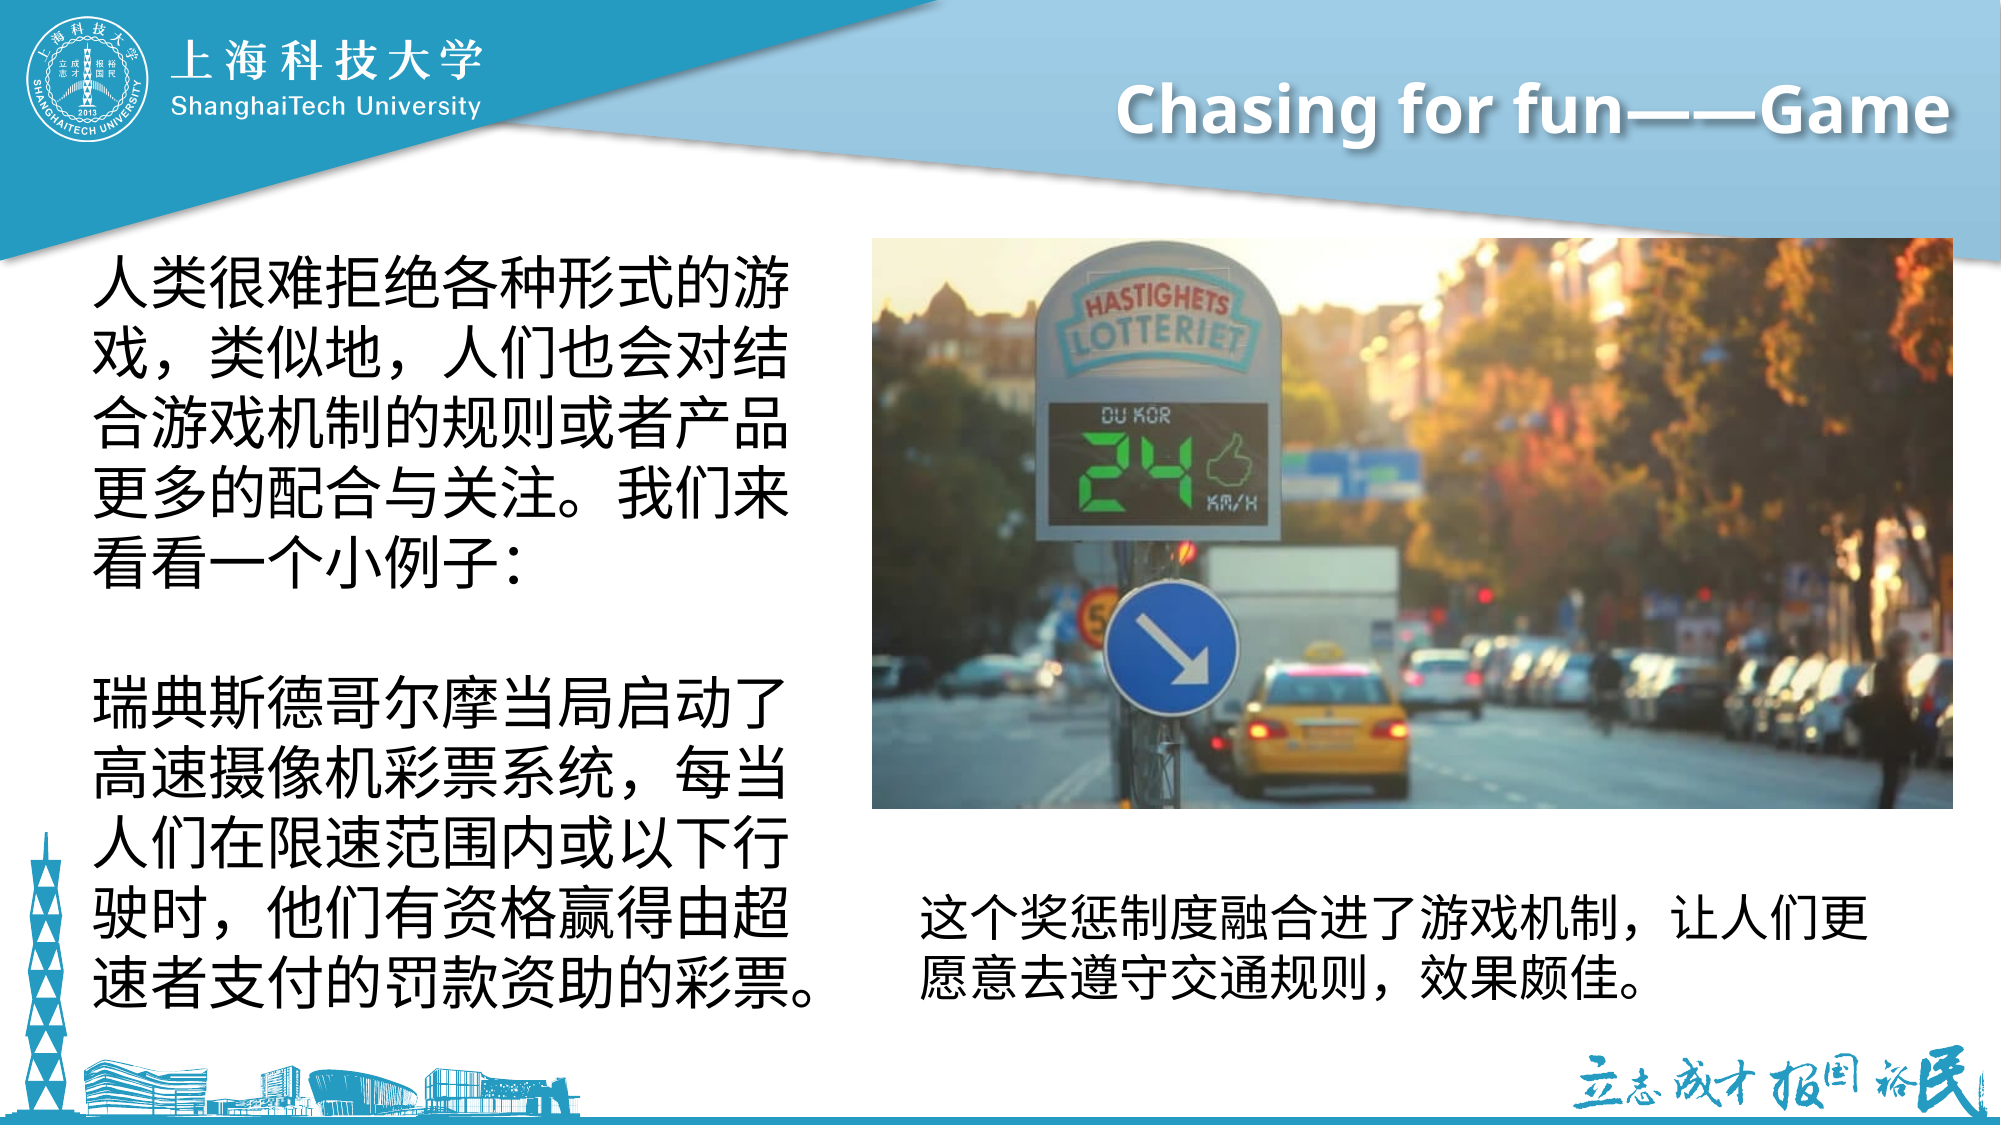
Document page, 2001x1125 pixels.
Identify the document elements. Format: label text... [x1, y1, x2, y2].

text_box 人类很难拒绝各种形式的游戏，类似地，人们也会对结合游戏机制的规则或者产品更多的配合与关注。我们来看看一个小例子： 瑞典斯德哥尔摩当局启动了高速摄像机彩票系统，每当人们在限速范围内或以下行驶时，他们有资格赢得由超速者支付的罚款资助的彩票。 [77, 238, 853, 972]
picture [871, 238, 1953, 809]
title Chasing for fun——Game [242, 3, 1968, 221]
text_box 这个奖惩制度融合进了游戏机制，让人们更愿意去遵守交通规则，效果颇佳。 [904, 878, 1920, 1014]
